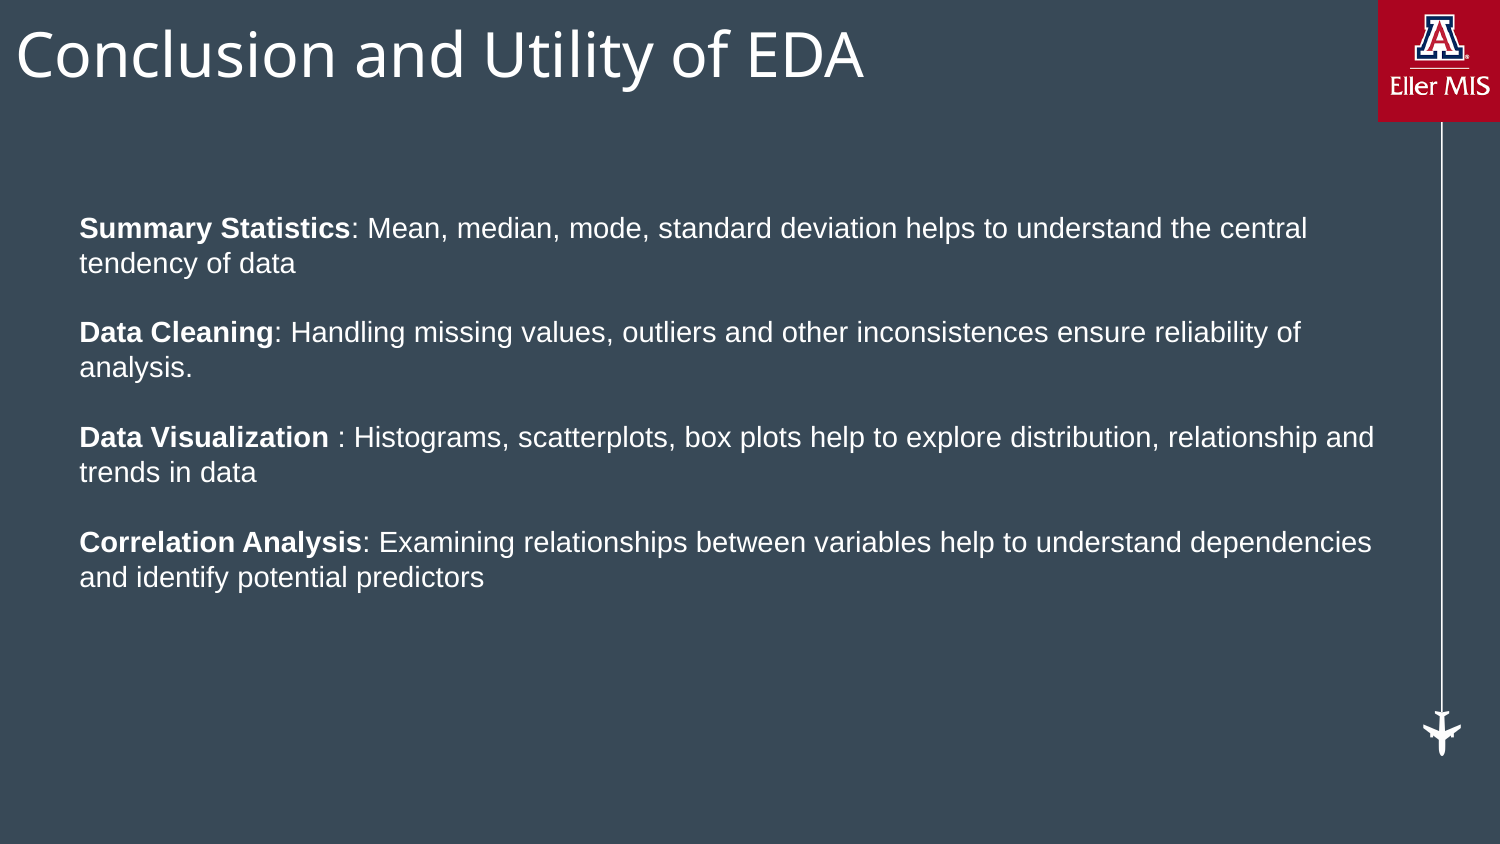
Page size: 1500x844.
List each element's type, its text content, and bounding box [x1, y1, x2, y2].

text_box Summary Statistics: Mean, median, mode, standard deviation helps to understand the central tendency of data Data Cleaning: Handling missing values, outliers and other inconsistences ensure reliability of analysis. Data Visualization : Histograms, scatterplots, box plots help to explore distribution, relationship and trends in data Correlation Analysis: Examining relationships between variables help to understand dependencies and identify potential predictors [64, 201, 1405, 601]
title Conclusion and Utility of EDA [0, 0, 1264, 94]
picture [1377, 0, 1500, 122]
picture [1420, 711, 1464, 756]
